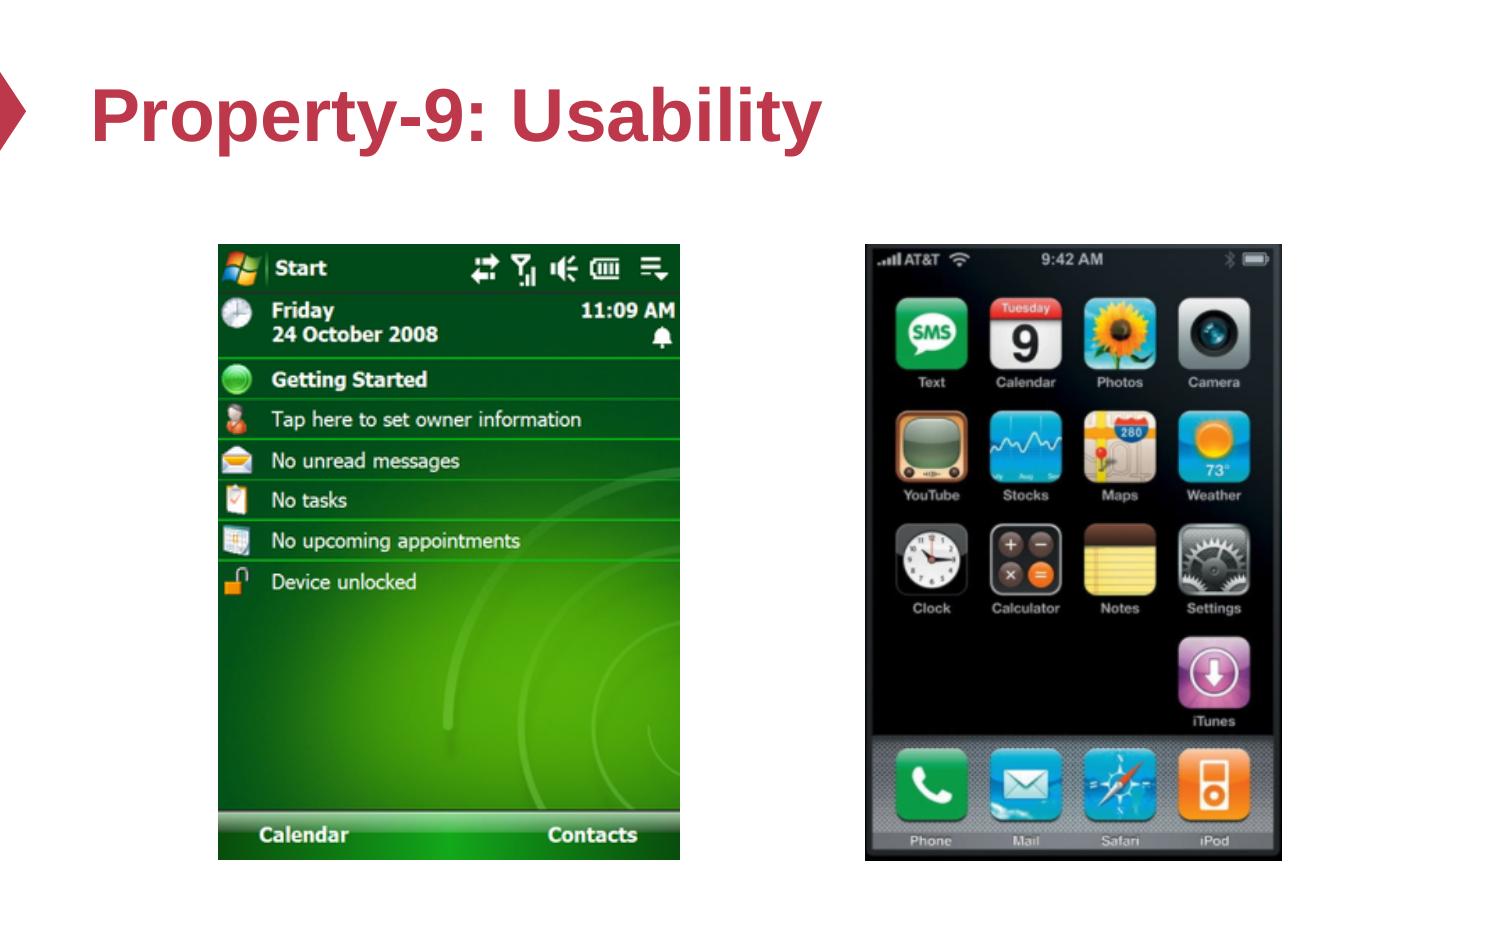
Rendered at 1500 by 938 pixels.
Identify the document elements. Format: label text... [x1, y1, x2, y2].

title Property-9: Usability [75, 37, 1425, 186]
picture [865, 244, 1282, 861]
picture [218, 244, 681, 860]
